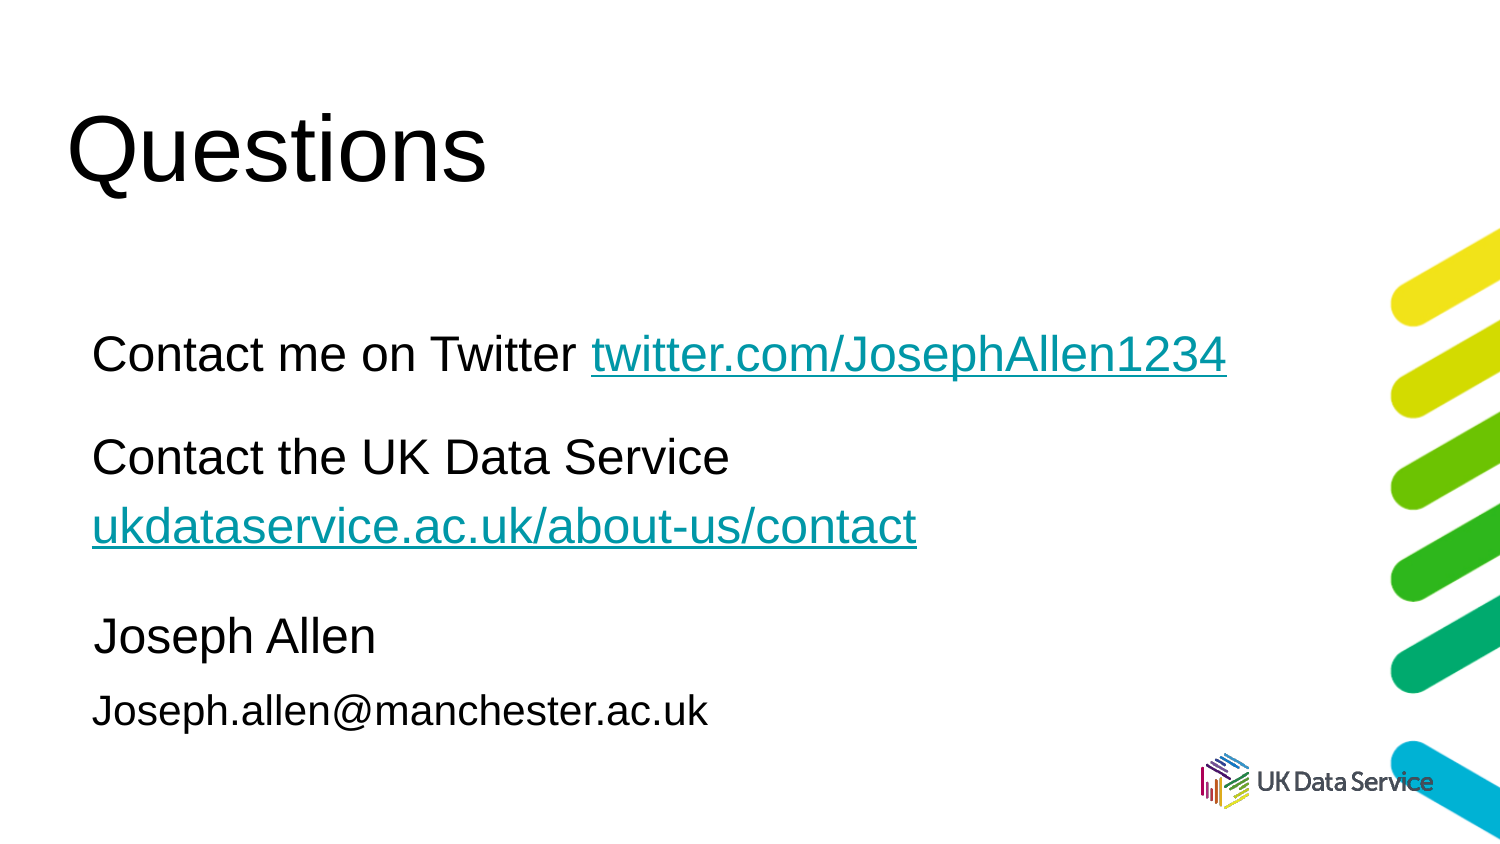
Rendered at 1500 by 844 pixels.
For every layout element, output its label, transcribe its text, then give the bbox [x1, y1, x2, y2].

list Joseph Allen [78, 579, 906, 651]
title Questions [51, 72, 1449, 167]
picture [1201, 208, 1500, 844]
list Joseph.allen@manchester.ac.uk [76, 660, 904, 750]
list Contact me on Twitter twitter.com/JosephAllen1234 Contact the UK Data Service ukdataservice.ac.uk/about-us/contact [76, 297, 1381, 369]
